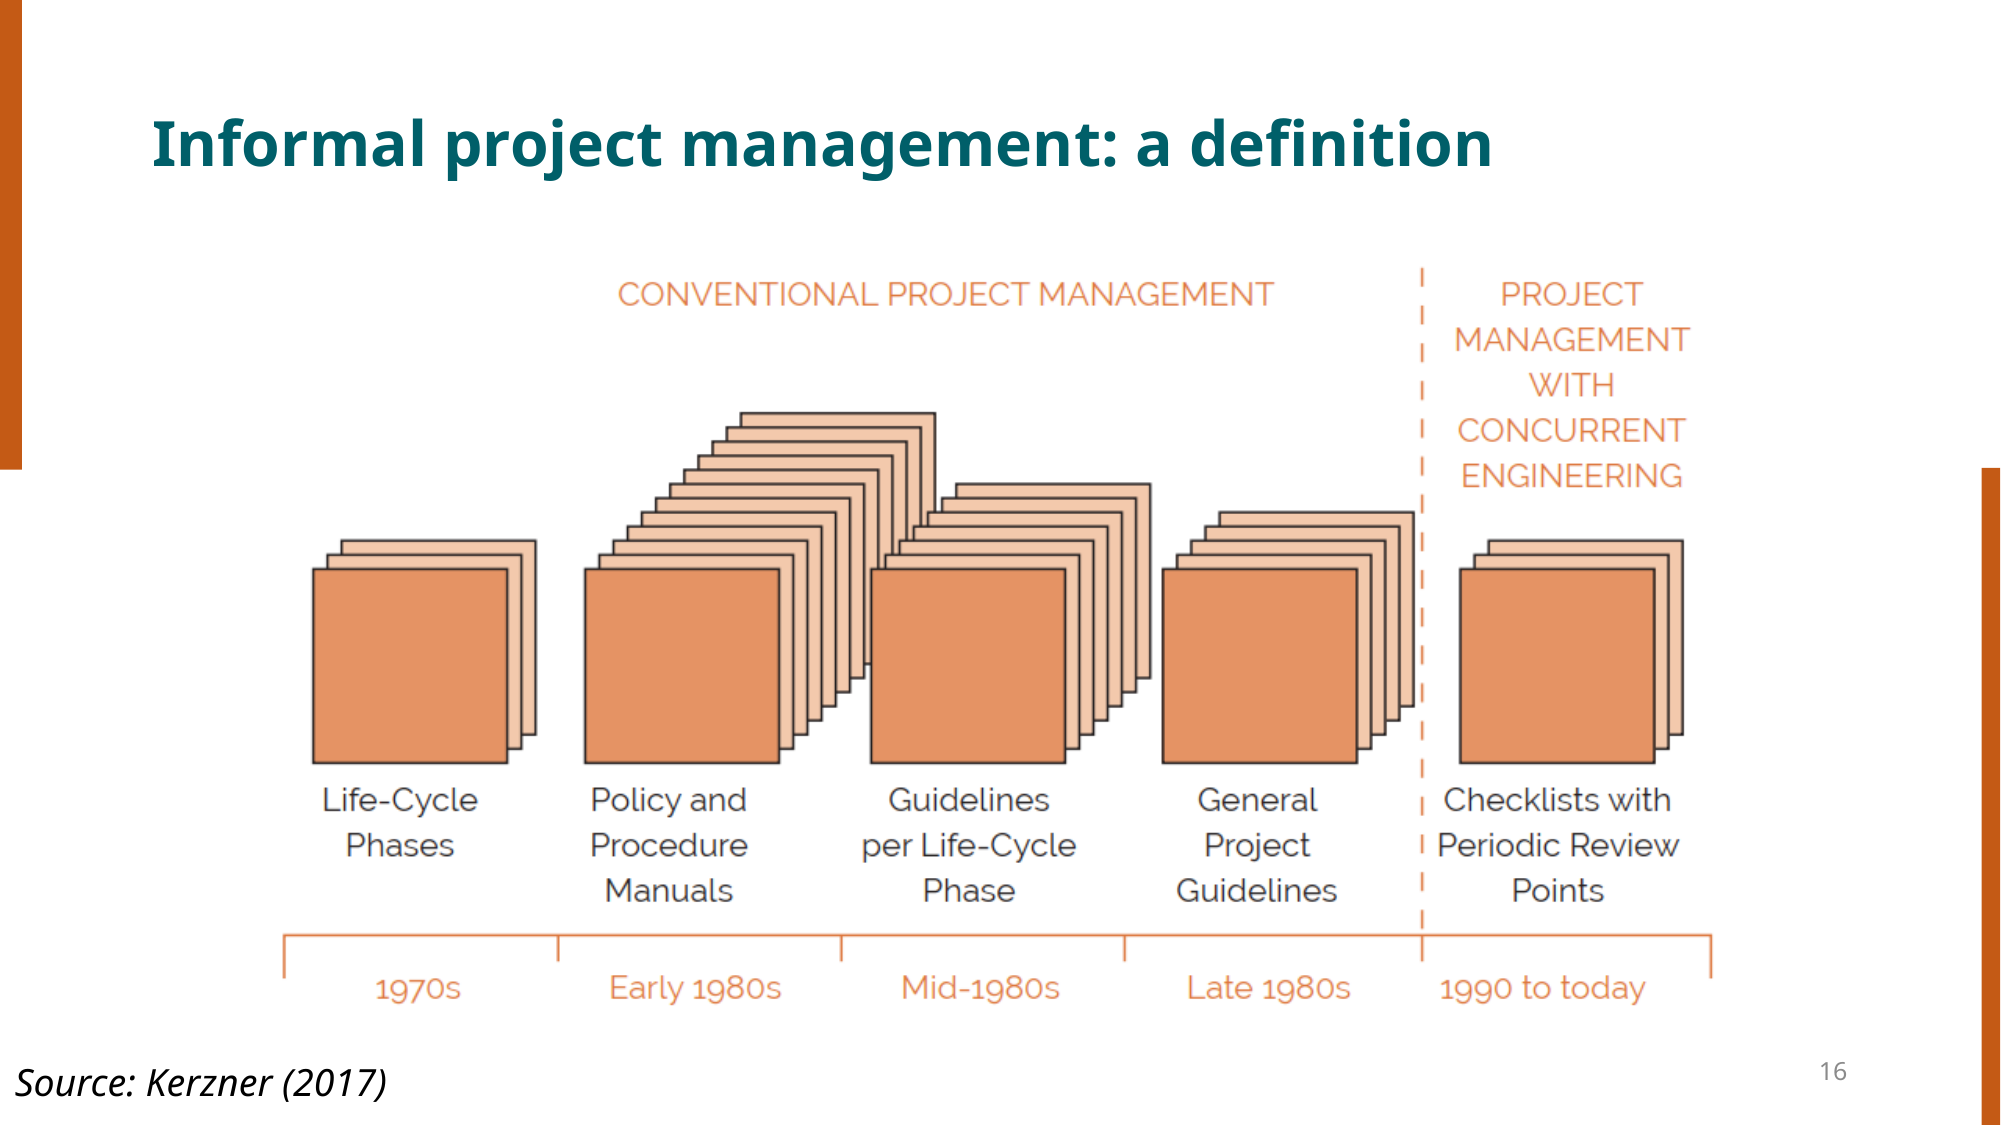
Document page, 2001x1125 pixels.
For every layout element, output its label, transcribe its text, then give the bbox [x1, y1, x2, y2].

text_box Source: Kerzner (2017) [0, 1051, 572, 1112]
slide_number 16 [1412, 1042, 1863, 1103]
picture [272, 248, 1728, 1011]
title Informal project management: a definition [137, 59, 1863, 233]
